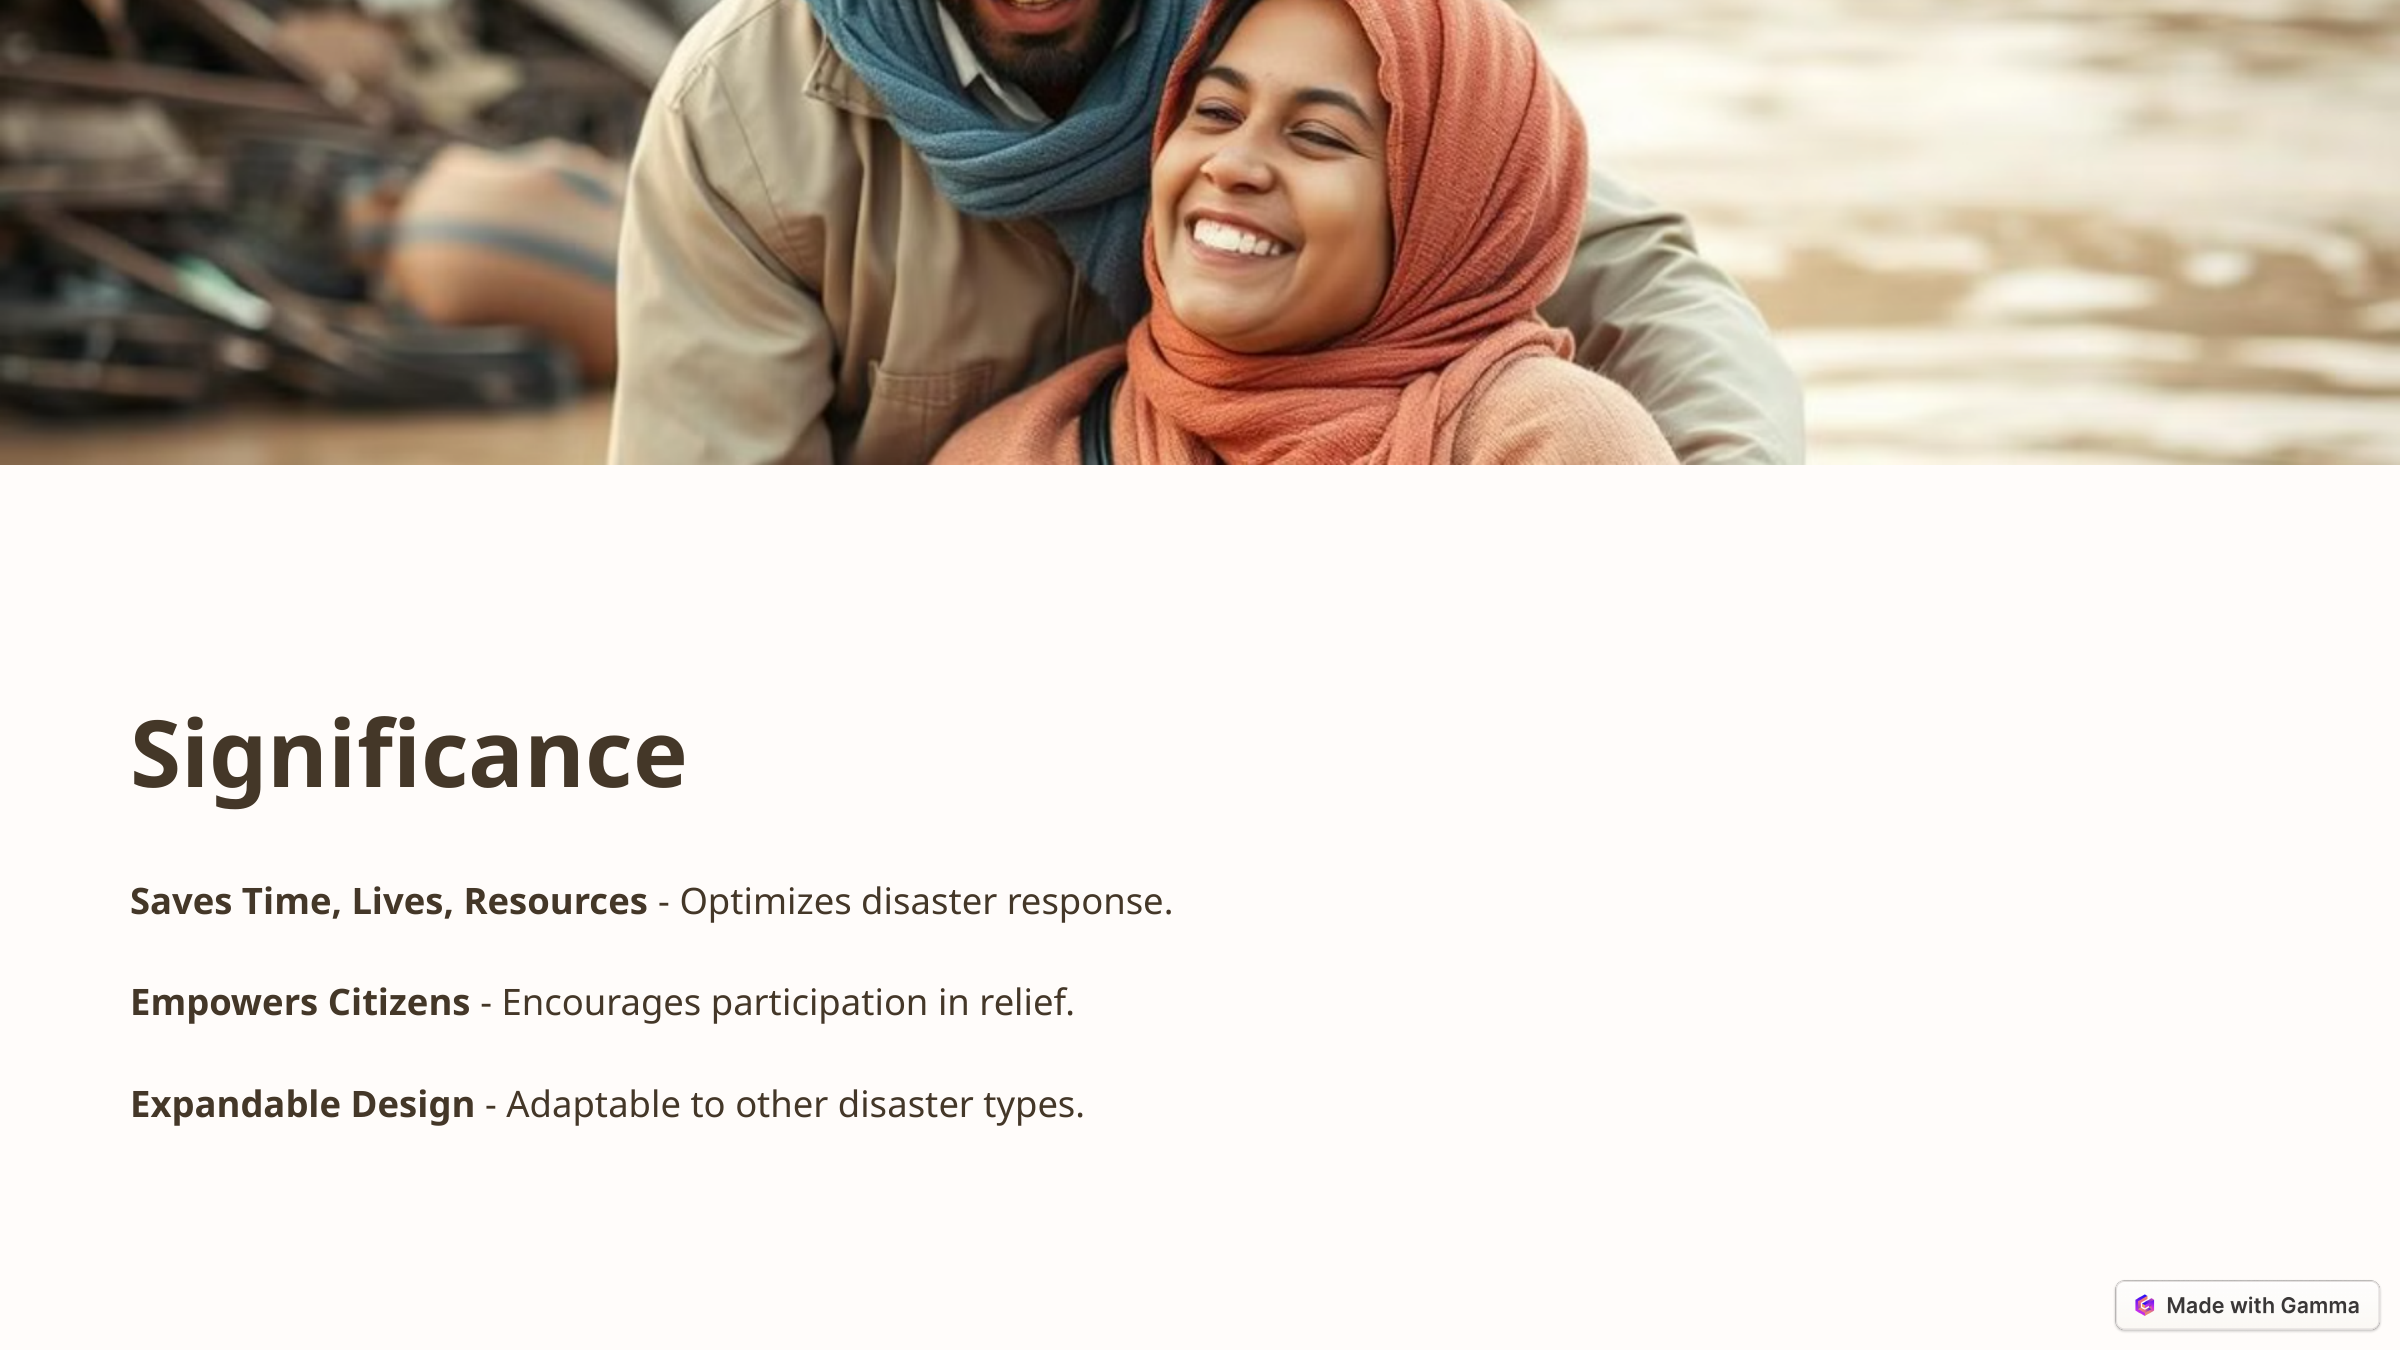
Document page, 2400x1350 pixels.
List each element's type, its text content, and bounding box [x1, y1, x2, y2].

text_box Expandable Design - Adaptable to other disaster types. [130, 1065, 2270, 1125]
picture [0, 0, 2400, 466]
text_box Significance [130, 690, 1061, 807]
text_box Saves Time, Lives, Resources - Optimizes disaster response. [130, 862, 2270, 922]
picture [2106, 1271, 2389, 1339]
text_box Empowers Citizens - Encourages participation in relief. [130, 963, 2270, 1024]
